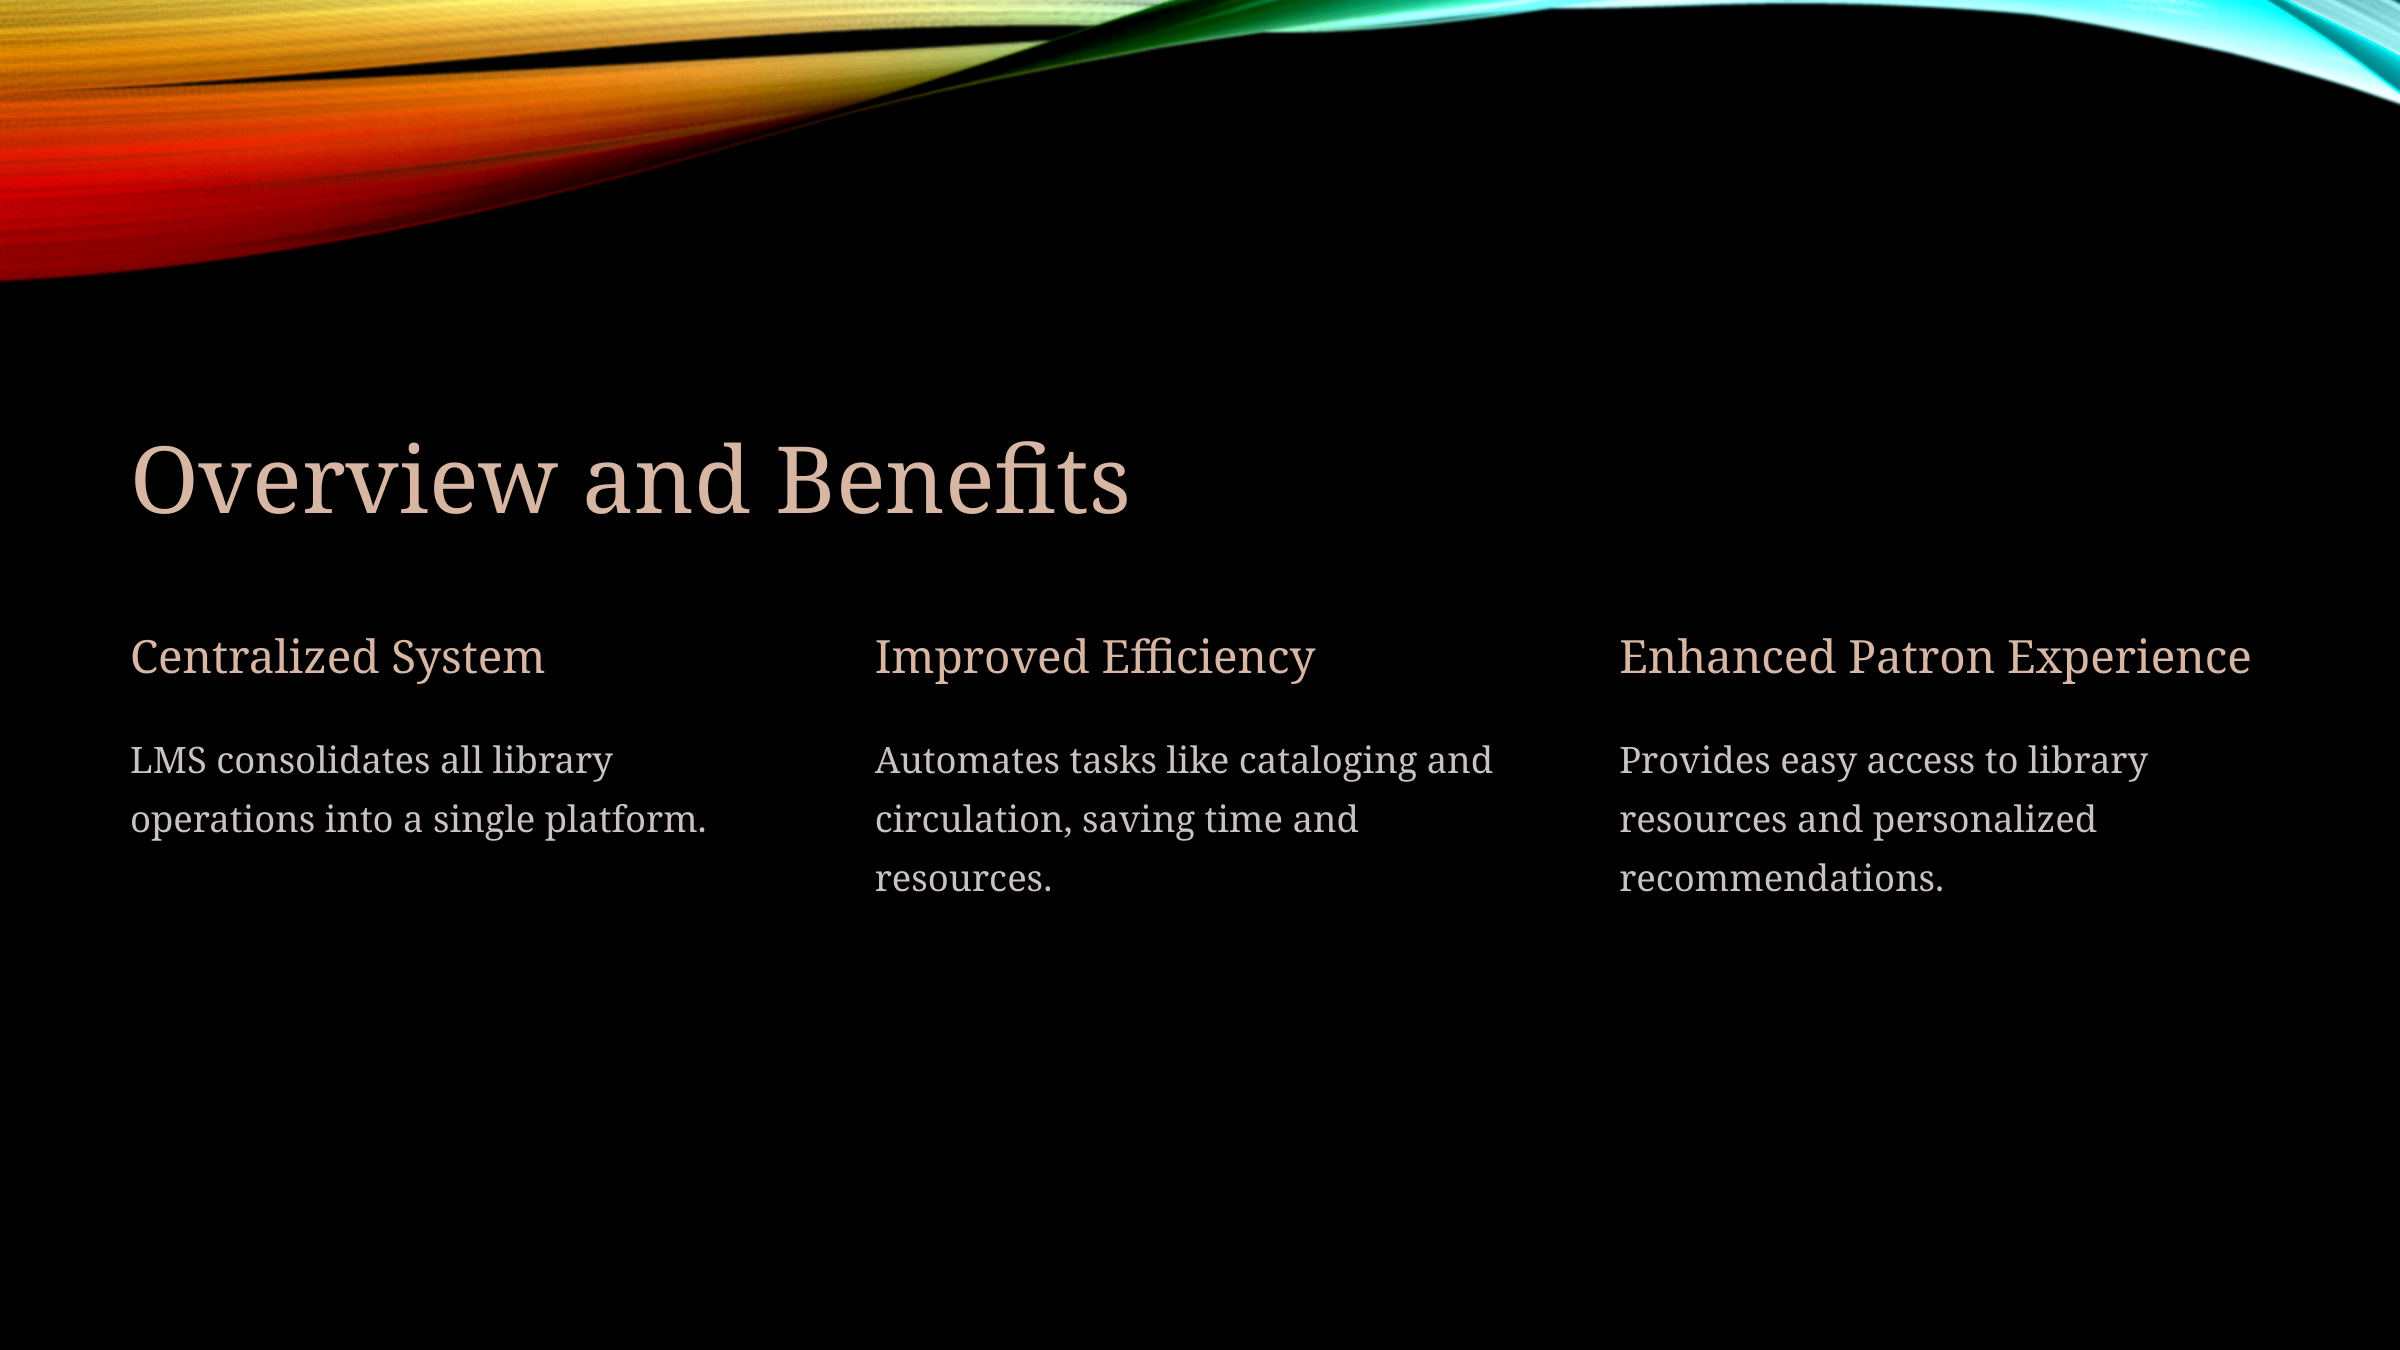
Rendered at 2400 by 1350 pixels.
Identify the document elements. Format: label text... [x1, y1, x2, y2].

text_box Overview and Benefits [130, 416, 1061, 533]
text_box Centralized System [130, 625, 596, 684]
text_box Automates tasks like cataloging and circulation, saving time and resources. [874, 721, 1528, 841]
text_box LMS consolidates all library operations into a single platform. [130, 721, 783, 841]
text_box Improved Efficiency [874, 625, 1340, 684]
picture [0, 0, 2400, 284]
text_box Enhanced Patron Experience [1619, 625, 2217, 684]
text_box Provides easy access to library resources and personalized recommendations. [1619, 721, 2272, 900]
